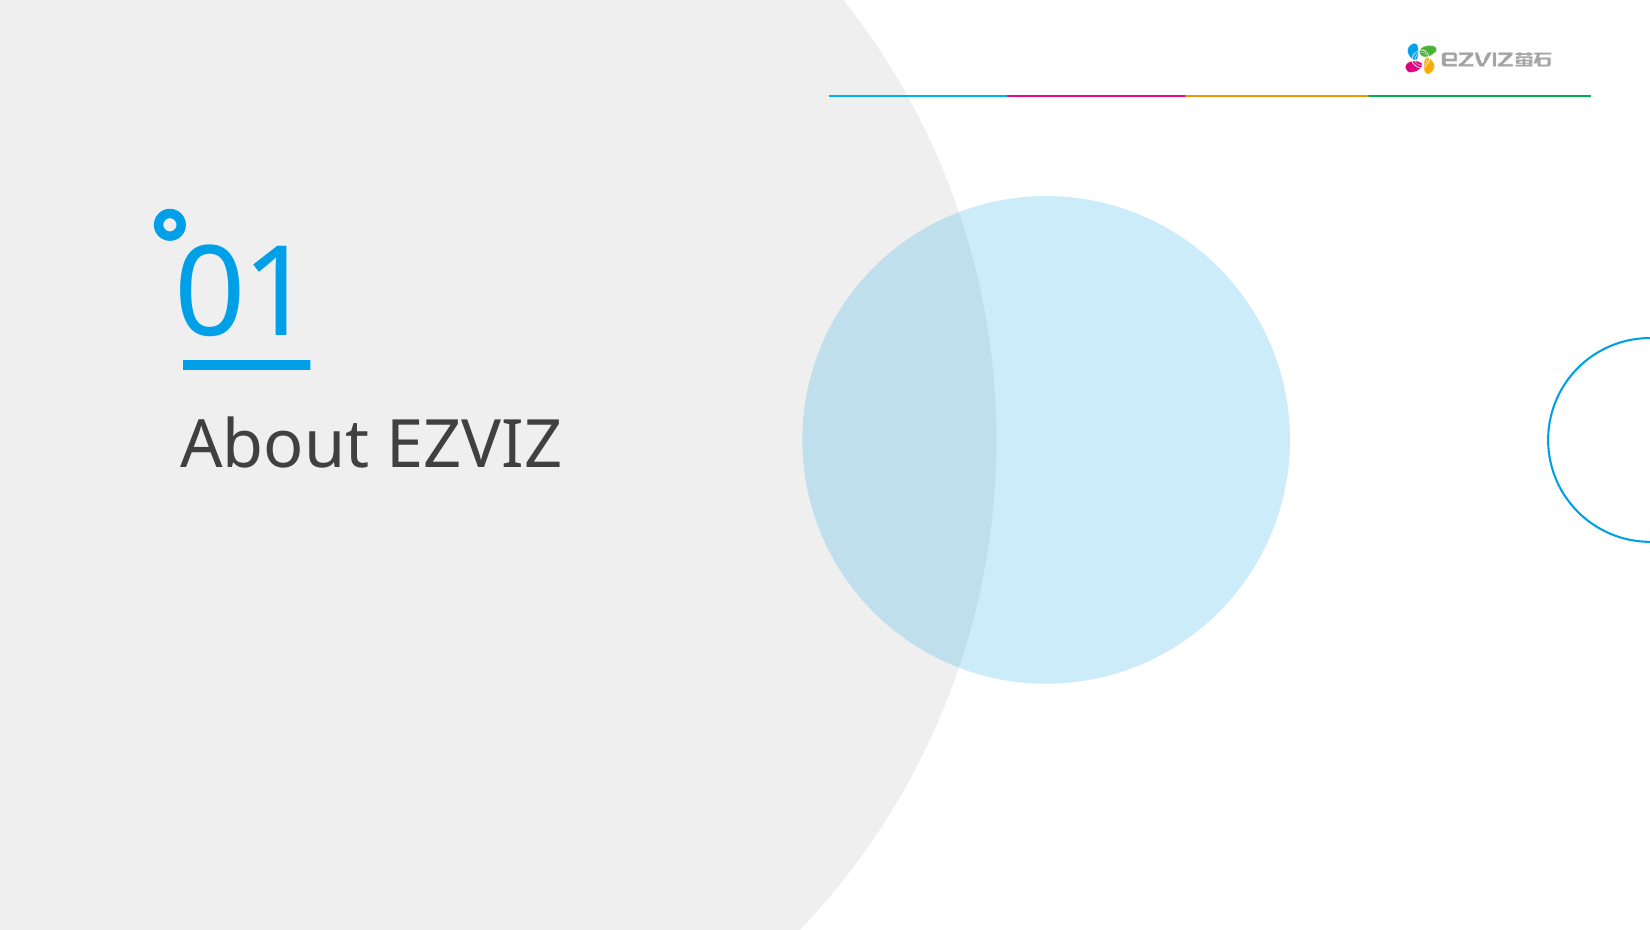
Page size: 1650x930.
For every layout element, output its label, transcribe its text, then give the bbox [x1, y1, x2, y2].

text_box About EZVIZ [165, 410, 1093, 583]
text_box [158, 203, 328, 370]
picture [829, 31, 1639, 97]
